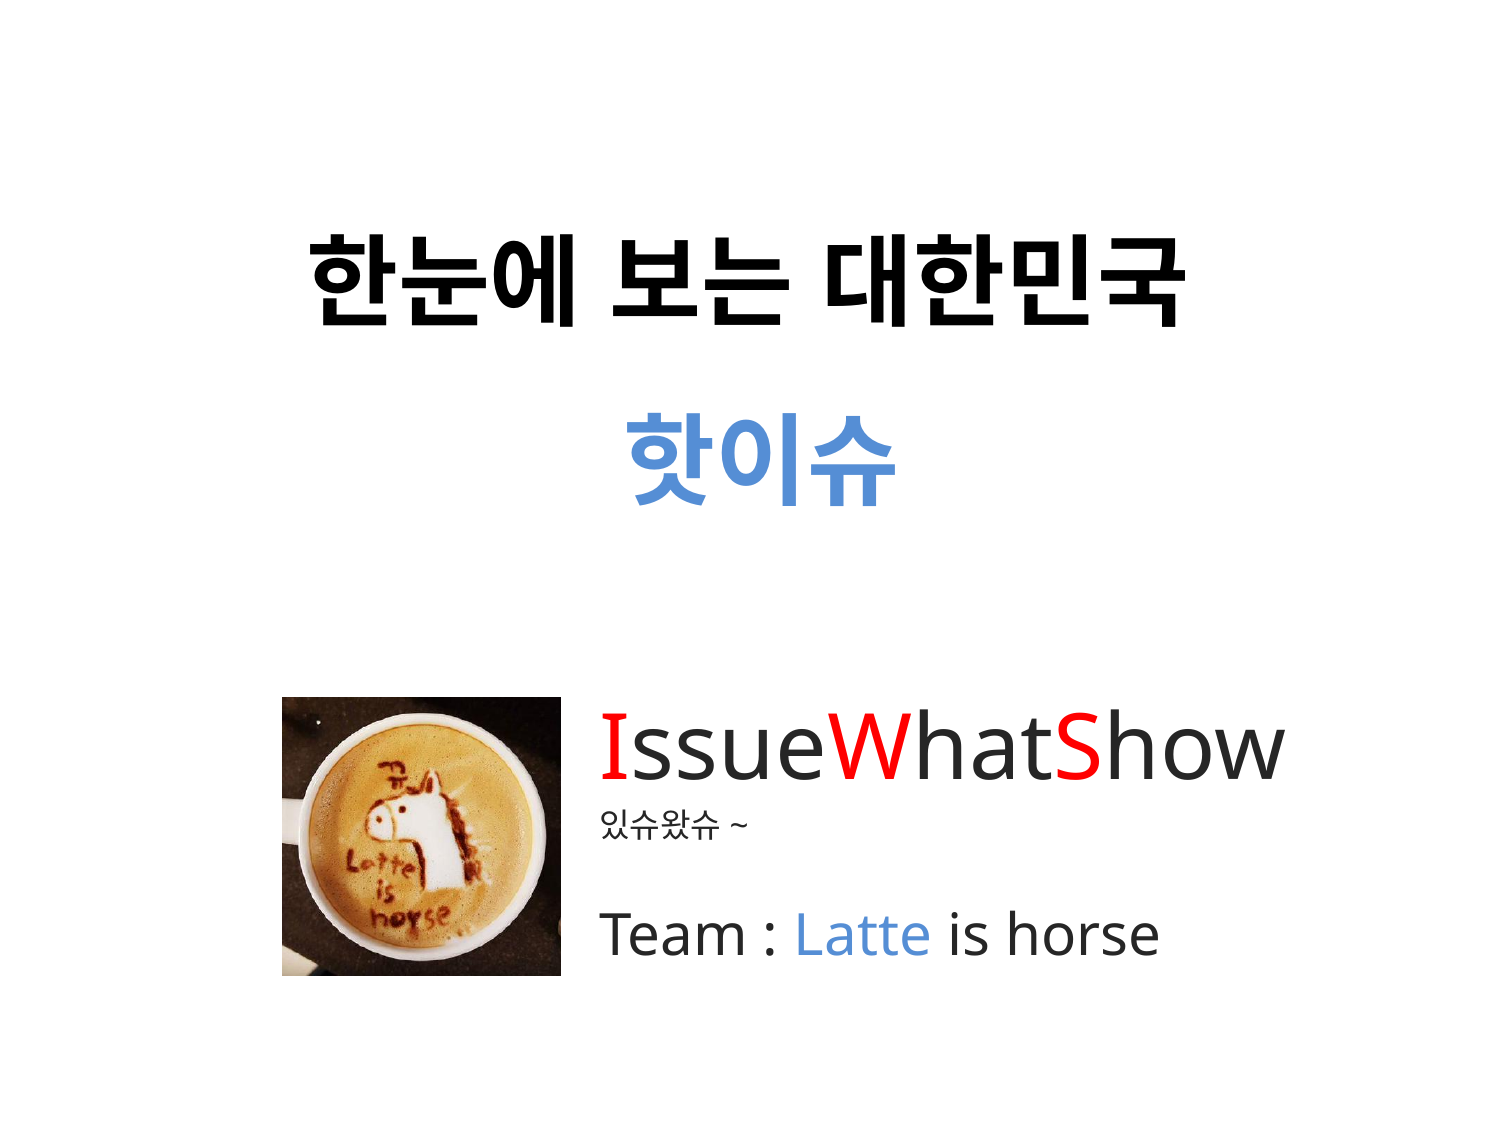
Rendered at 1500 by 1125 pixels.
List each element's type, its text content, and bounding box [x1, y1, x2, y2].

title 한눈에 보는 대한민국 핫이슈 [112, 219, 1412, 457]
subtitle IssueWhatShow 있슈왔슈~ Team : Latte is horse [584, 680, 1500, 968]
picture [282, 697, 562, 977]
